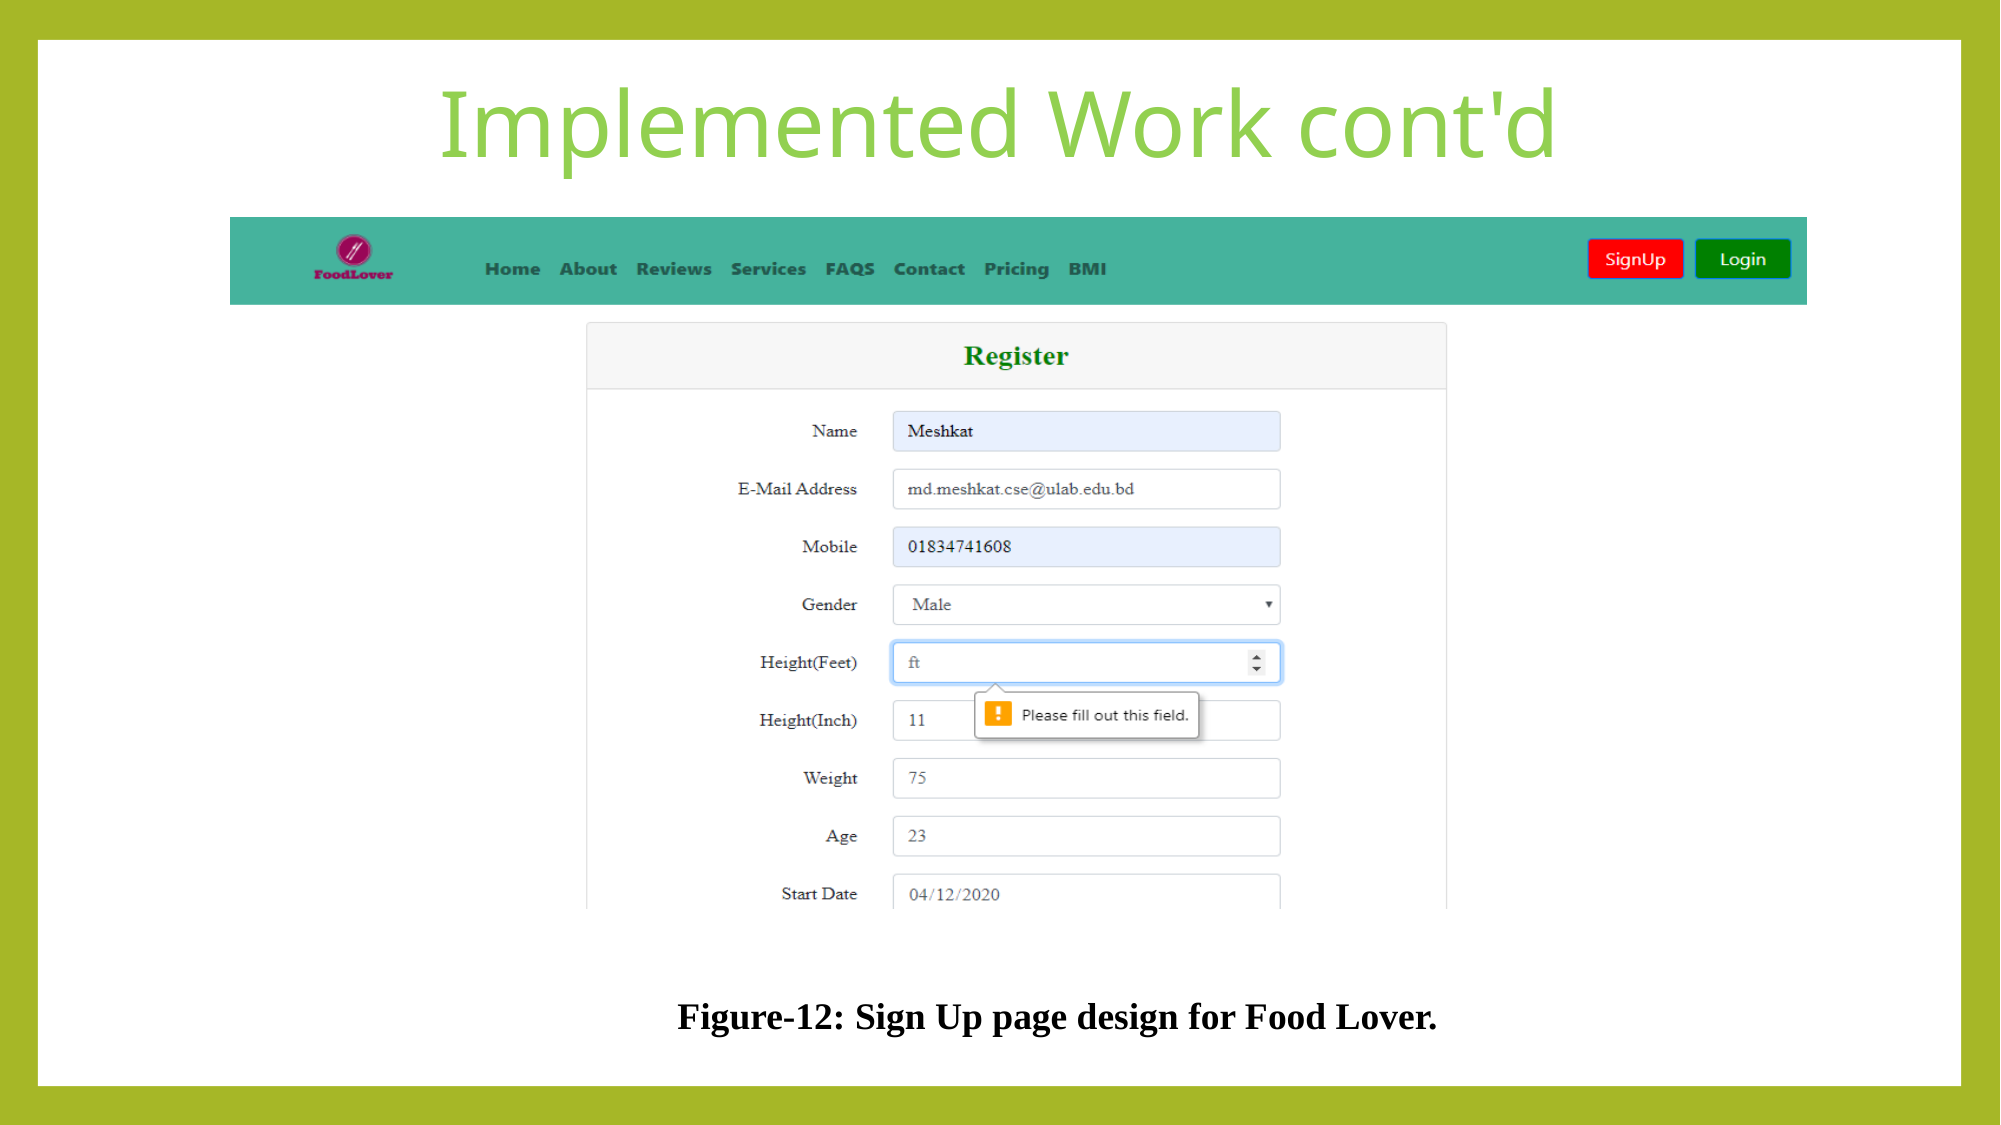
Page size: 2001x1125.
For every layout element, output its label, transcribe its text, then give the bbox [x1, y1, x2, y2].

text_box Figure-12: Sign Up page design for Food Lover. [546, 985, 1570, 1090]
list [230, 216, 1807, 909]
title Implemented Work cont'd [137, 59, 1863, 196]
